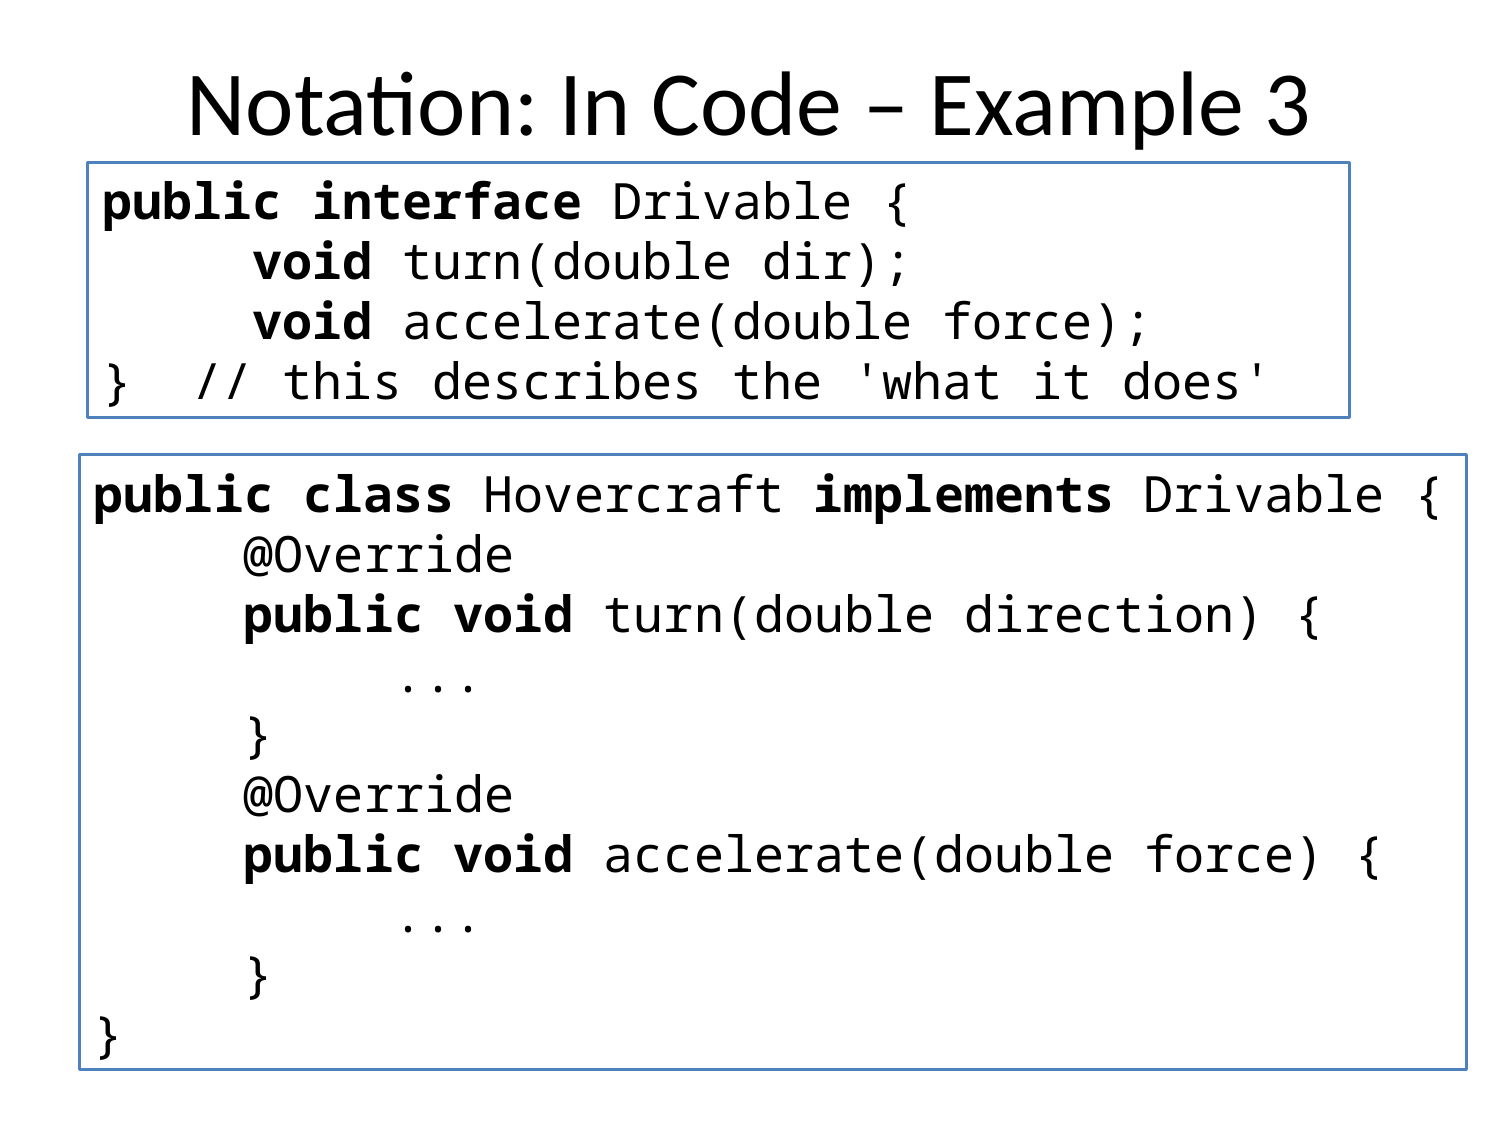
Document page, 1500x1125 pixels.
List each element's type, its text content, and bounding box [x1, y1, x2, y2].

text_box public class Hovercraft implements Drivable { @Override public void turn(double direction) { ... } @Override public void accelerate(double force) { ... } } [79, 454, 1467, 1070]
text_box public interface Drivable { void turn(double dir); void accelerate(double force); } // this describes the 'what it does' [87, 162, 1350, 418]
title Notation: In Code – Example 3 [75, 5, 1425, 193]
